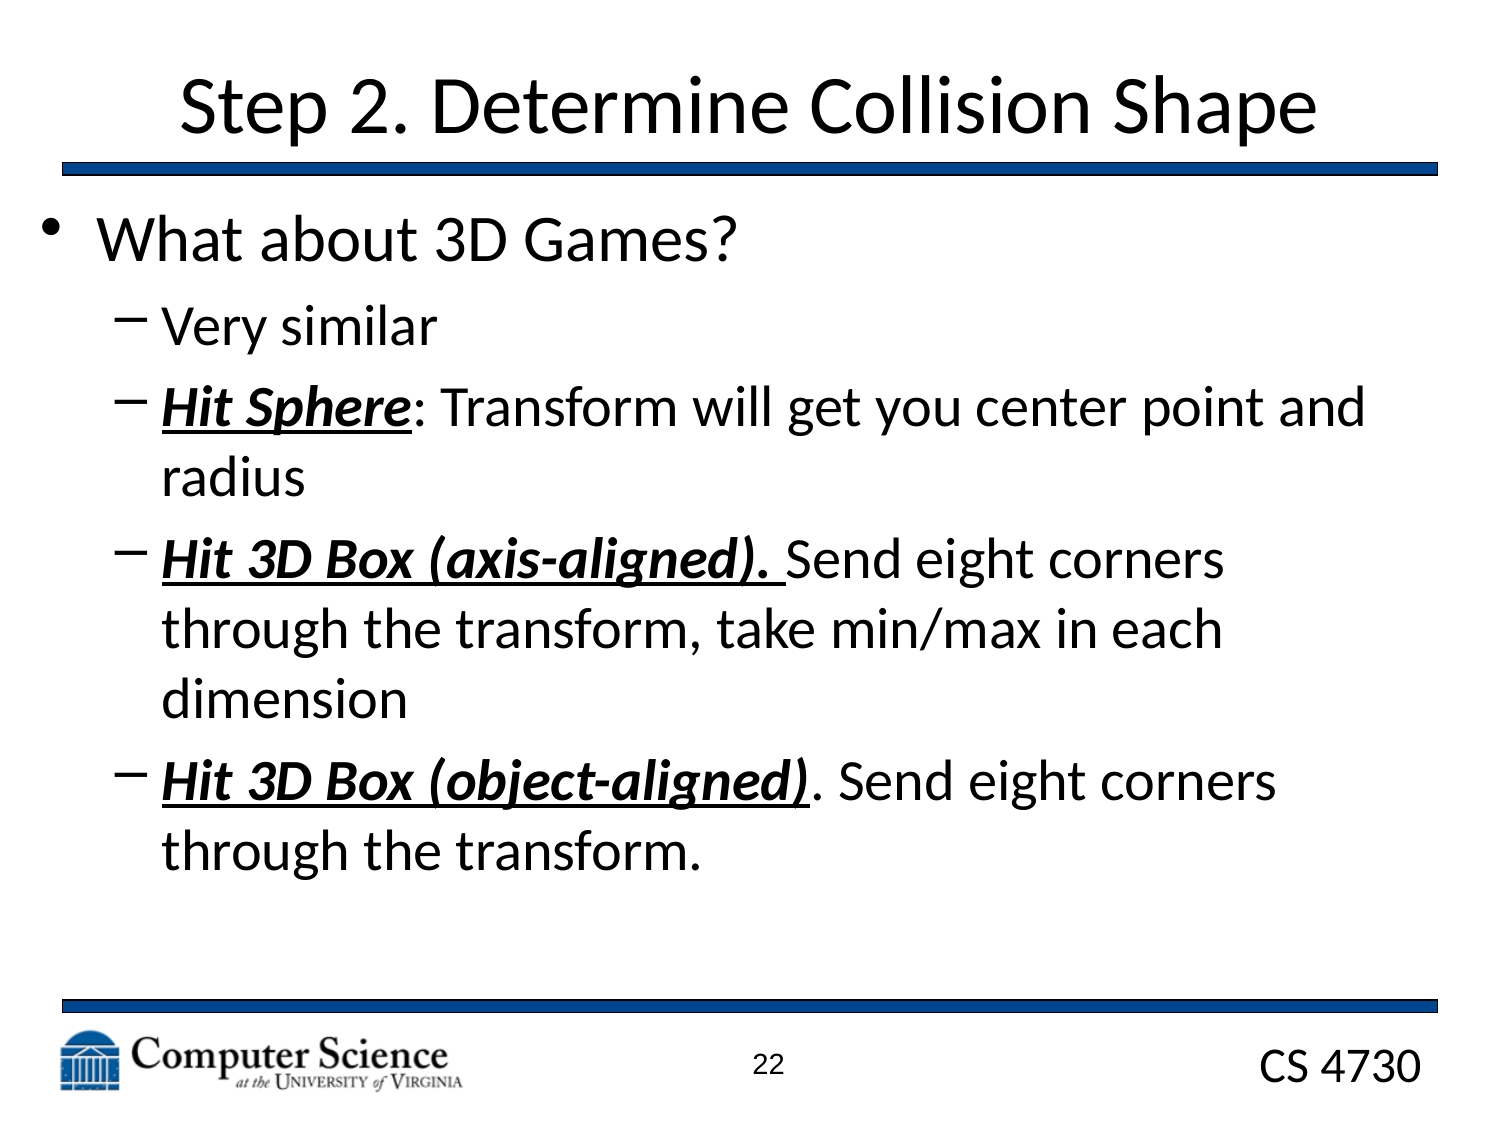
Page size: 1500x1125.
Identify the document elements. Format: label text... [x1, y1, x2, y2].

picture [50, 1024, 472, 1101]
list What about 3D Games? Very similar Hit Sphere: Transform will get you center point and radius Hit 3D Box (axis-aligned). Send eight corners through the transform, take min/max in each dimension Hit 3D Box (object-aligned). Send eight corners through the transform. [24, 187, 1401, 976]
footer 22 [512, 1037, 1026, 1088]
title Step 2. Determine Collision Shape [62, 49, 1438, 151]
